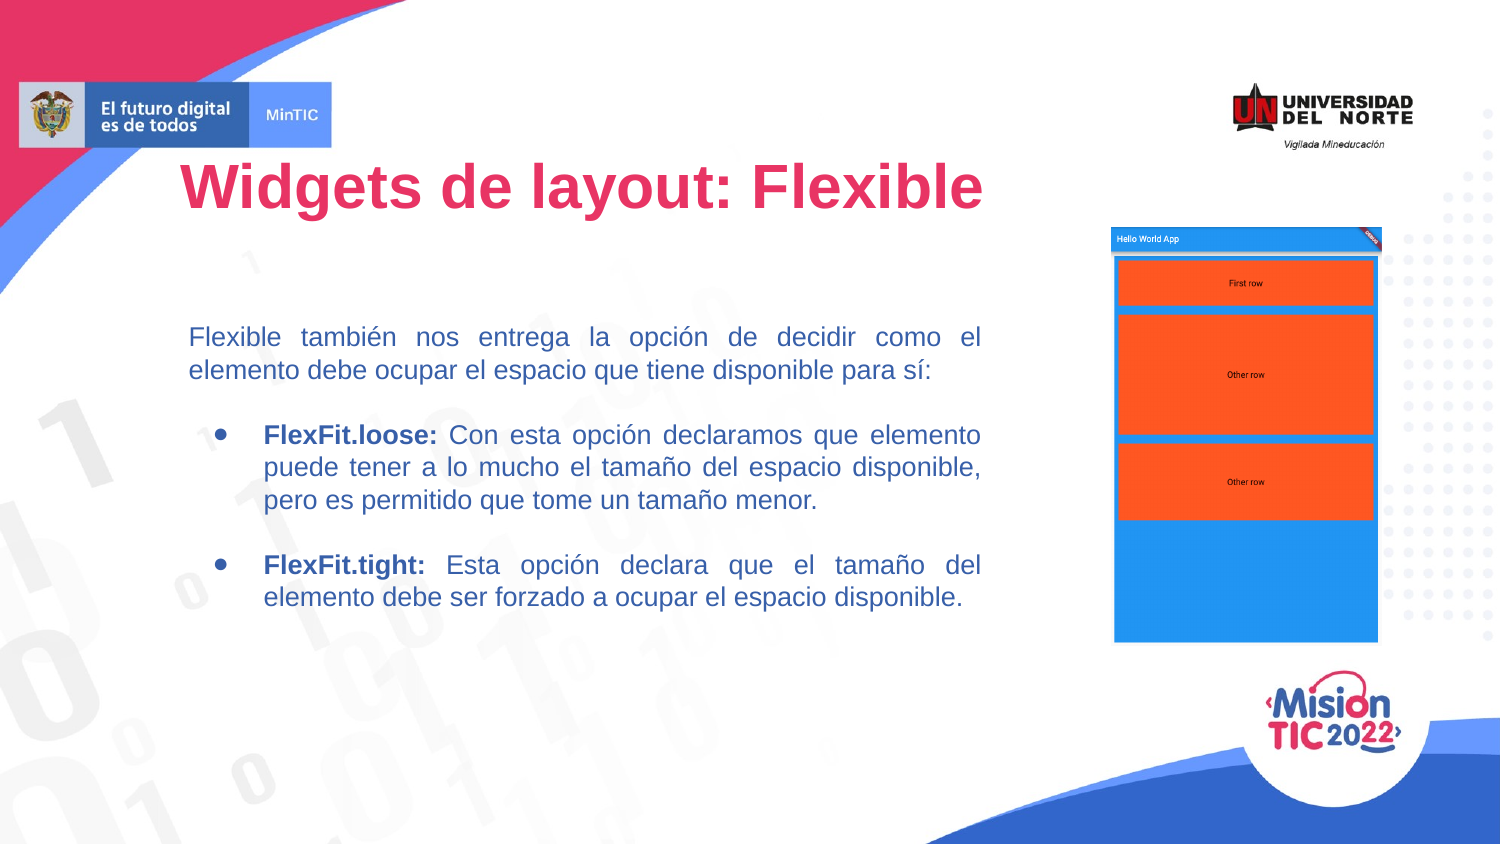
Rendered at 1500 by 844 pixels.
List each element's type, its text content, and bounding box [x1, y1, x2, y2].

picture [0, 0, 1500, 844]
text_box Widgets de layout: Flexible [152, 112, 1390, 291]
text_box Flexible también nos entrega la opción de decidir como el elemento debe ocupar el espacio que tiene disponible para sí: FlexFit.loose: Con esta opción declaramos que elemento puede tener a lo mucho el tamaño del espacio disponible, pero es permitido que tome un tamaño menor. FlexFit.tight: Esta opción declara que el tamaño del elemento debe ser forzado a ocupar el espacio disponible. [173, 304, 996, 627]
